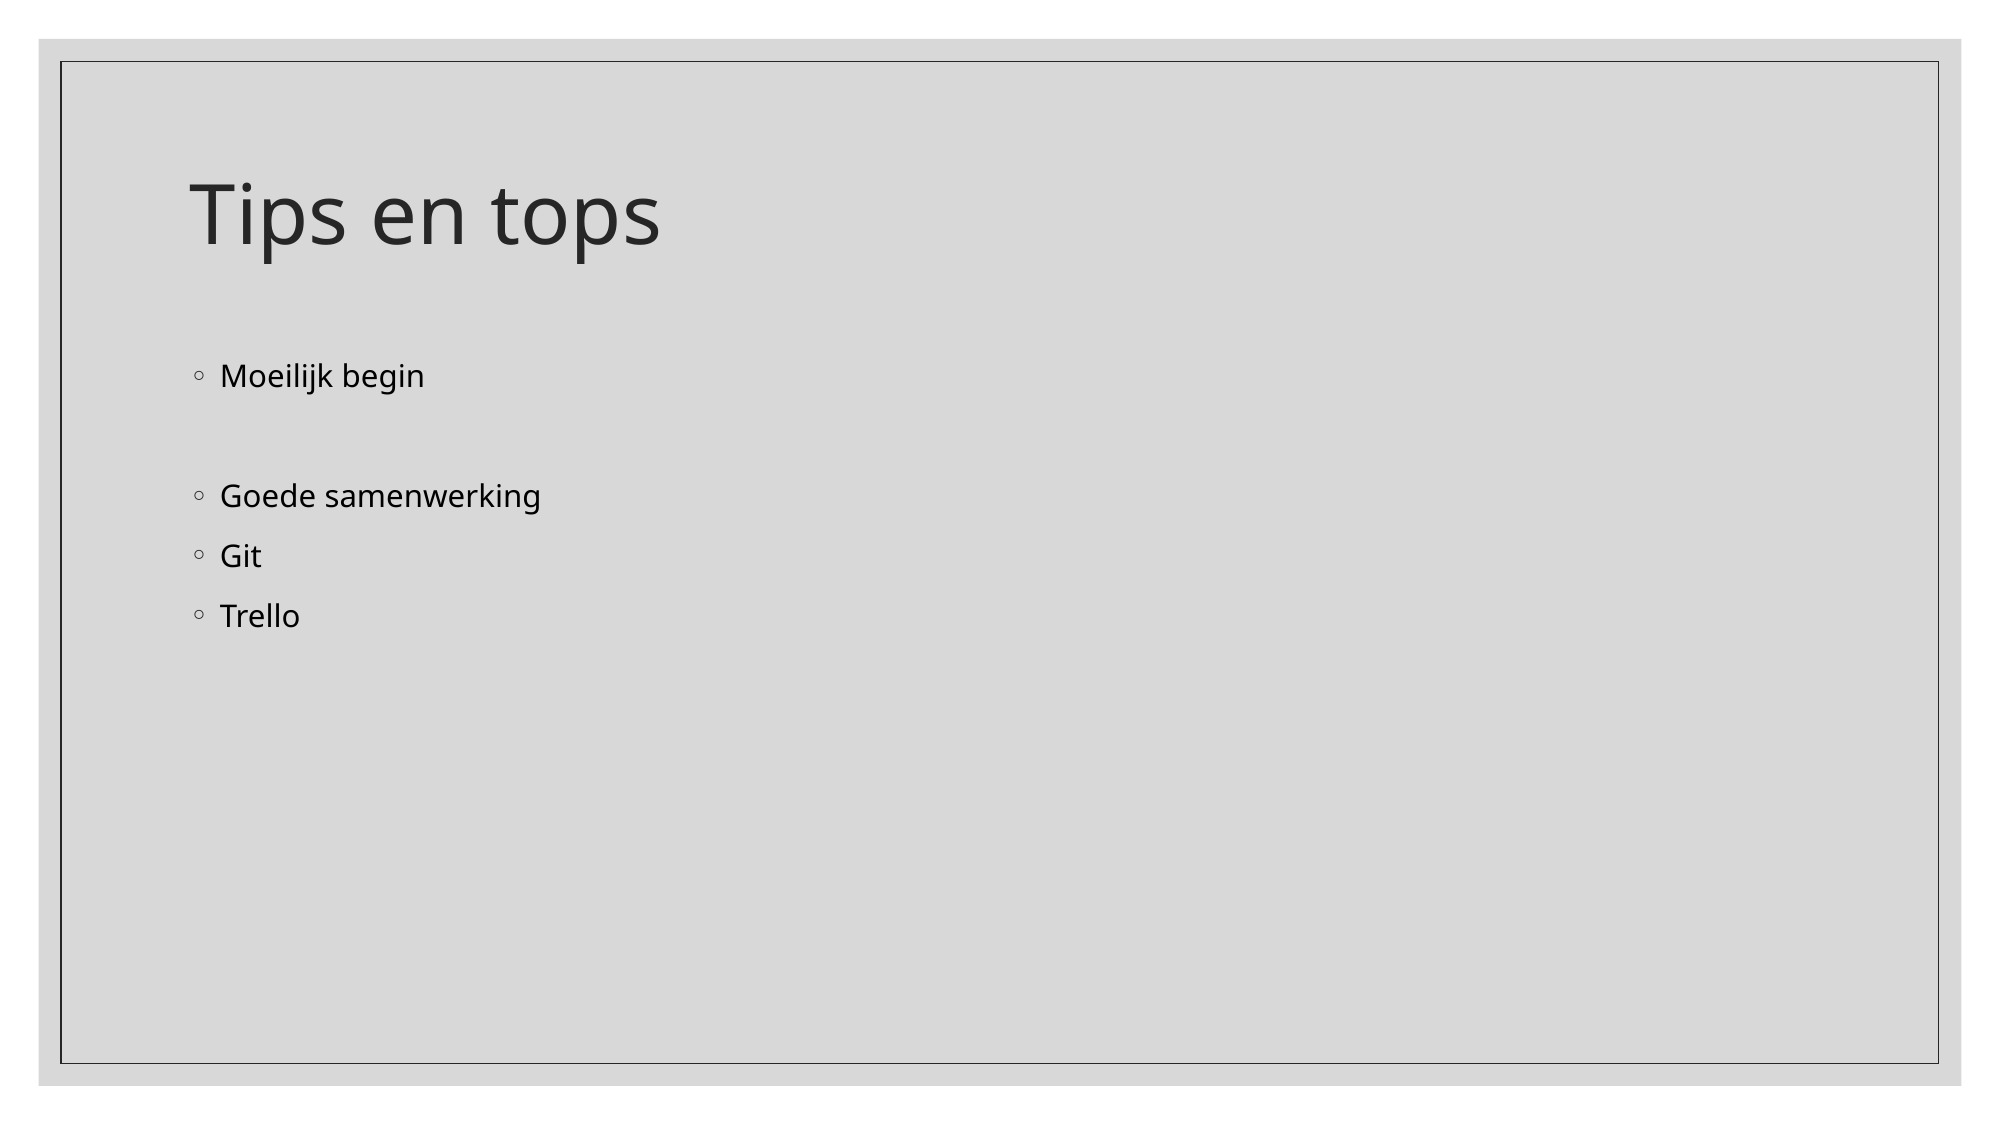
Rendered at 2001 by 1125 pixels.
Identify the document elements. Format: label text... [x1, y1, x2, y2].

list Moeilijk begin Goede samenwerking Git Trello [174, 345, 1825, 977]
title Tips en tops [174, 105, 1825, 331]
